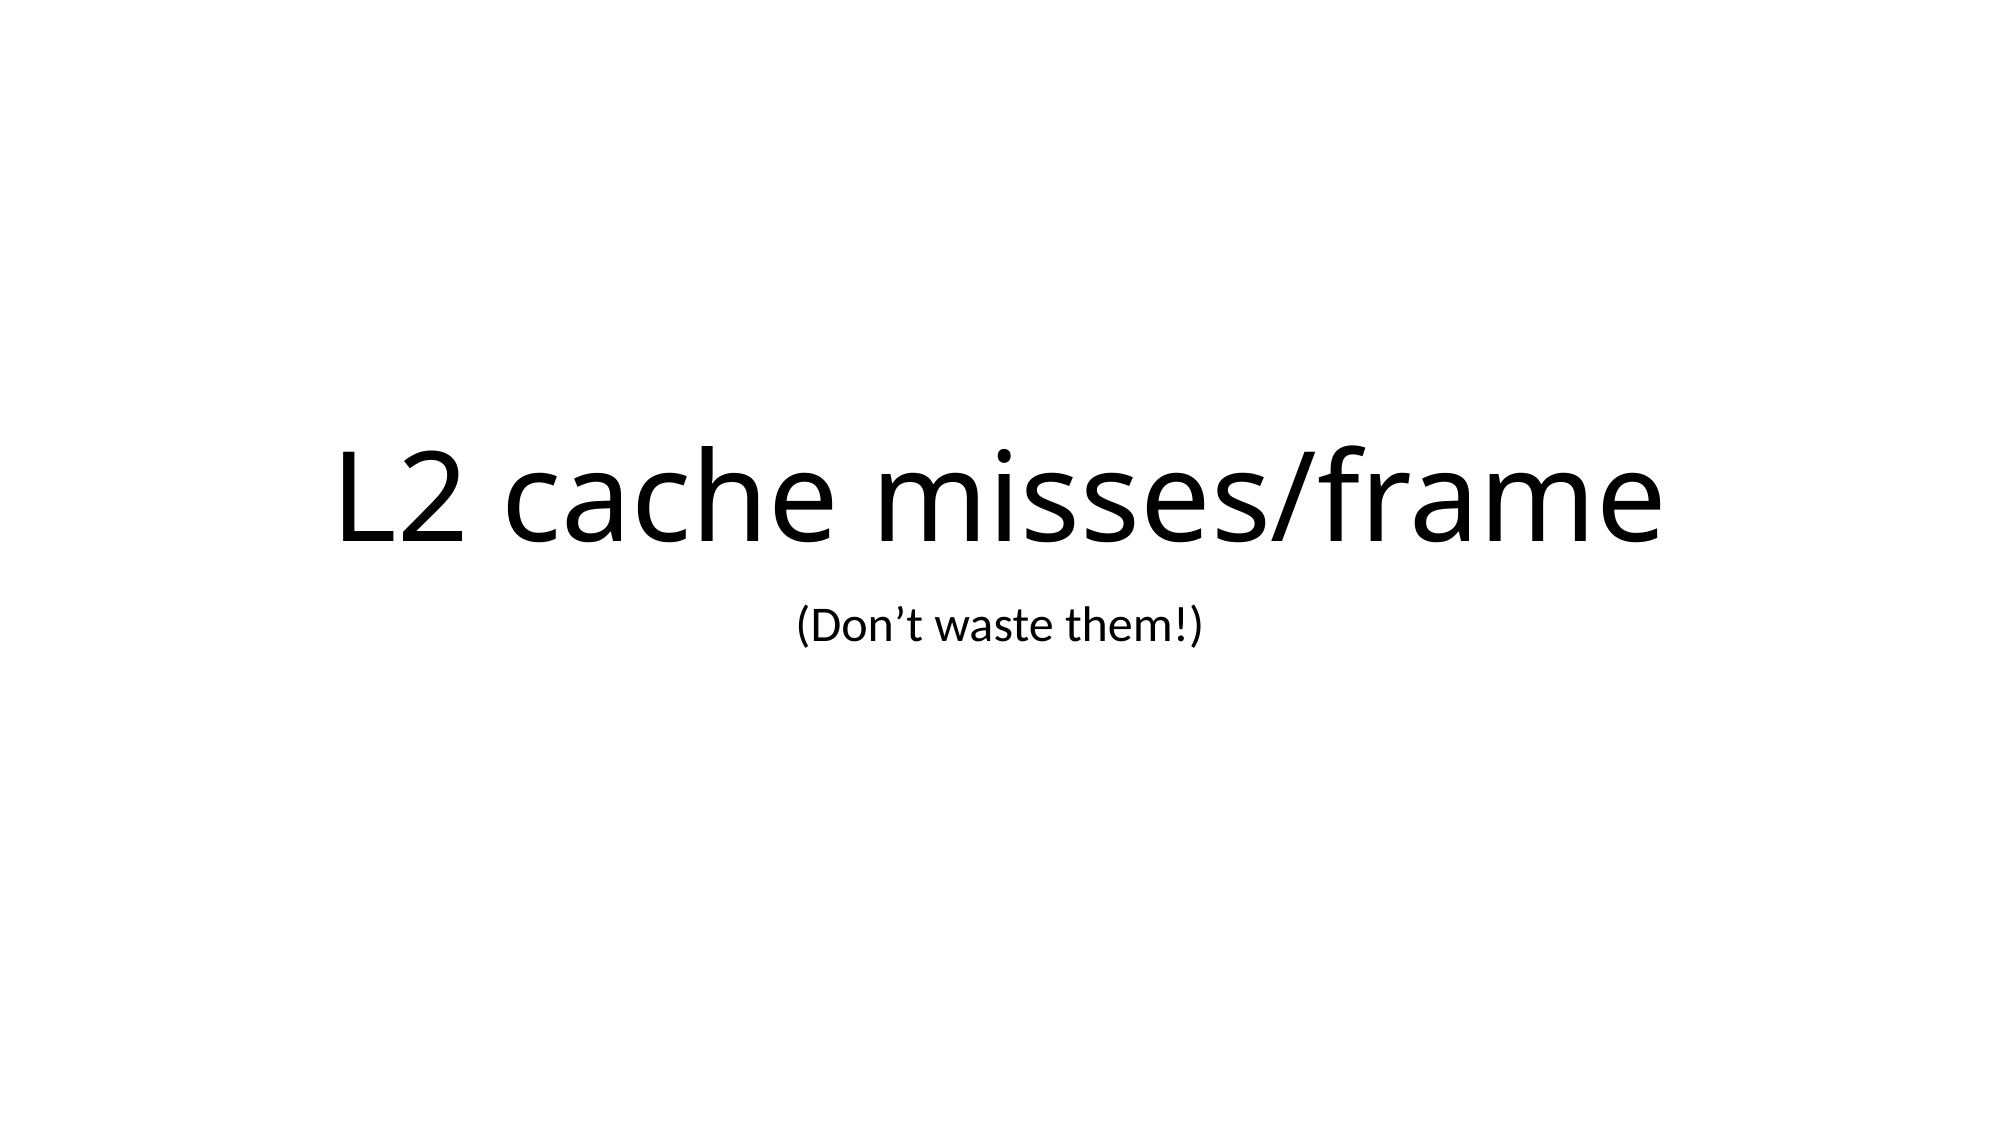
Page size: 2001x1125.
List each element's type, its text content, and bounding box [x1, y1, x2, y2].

title L2 cache misses/frame [249, 184, 1750, 576]
subtitle (Don’t waste them!) [249, 590, 1750, 863]
